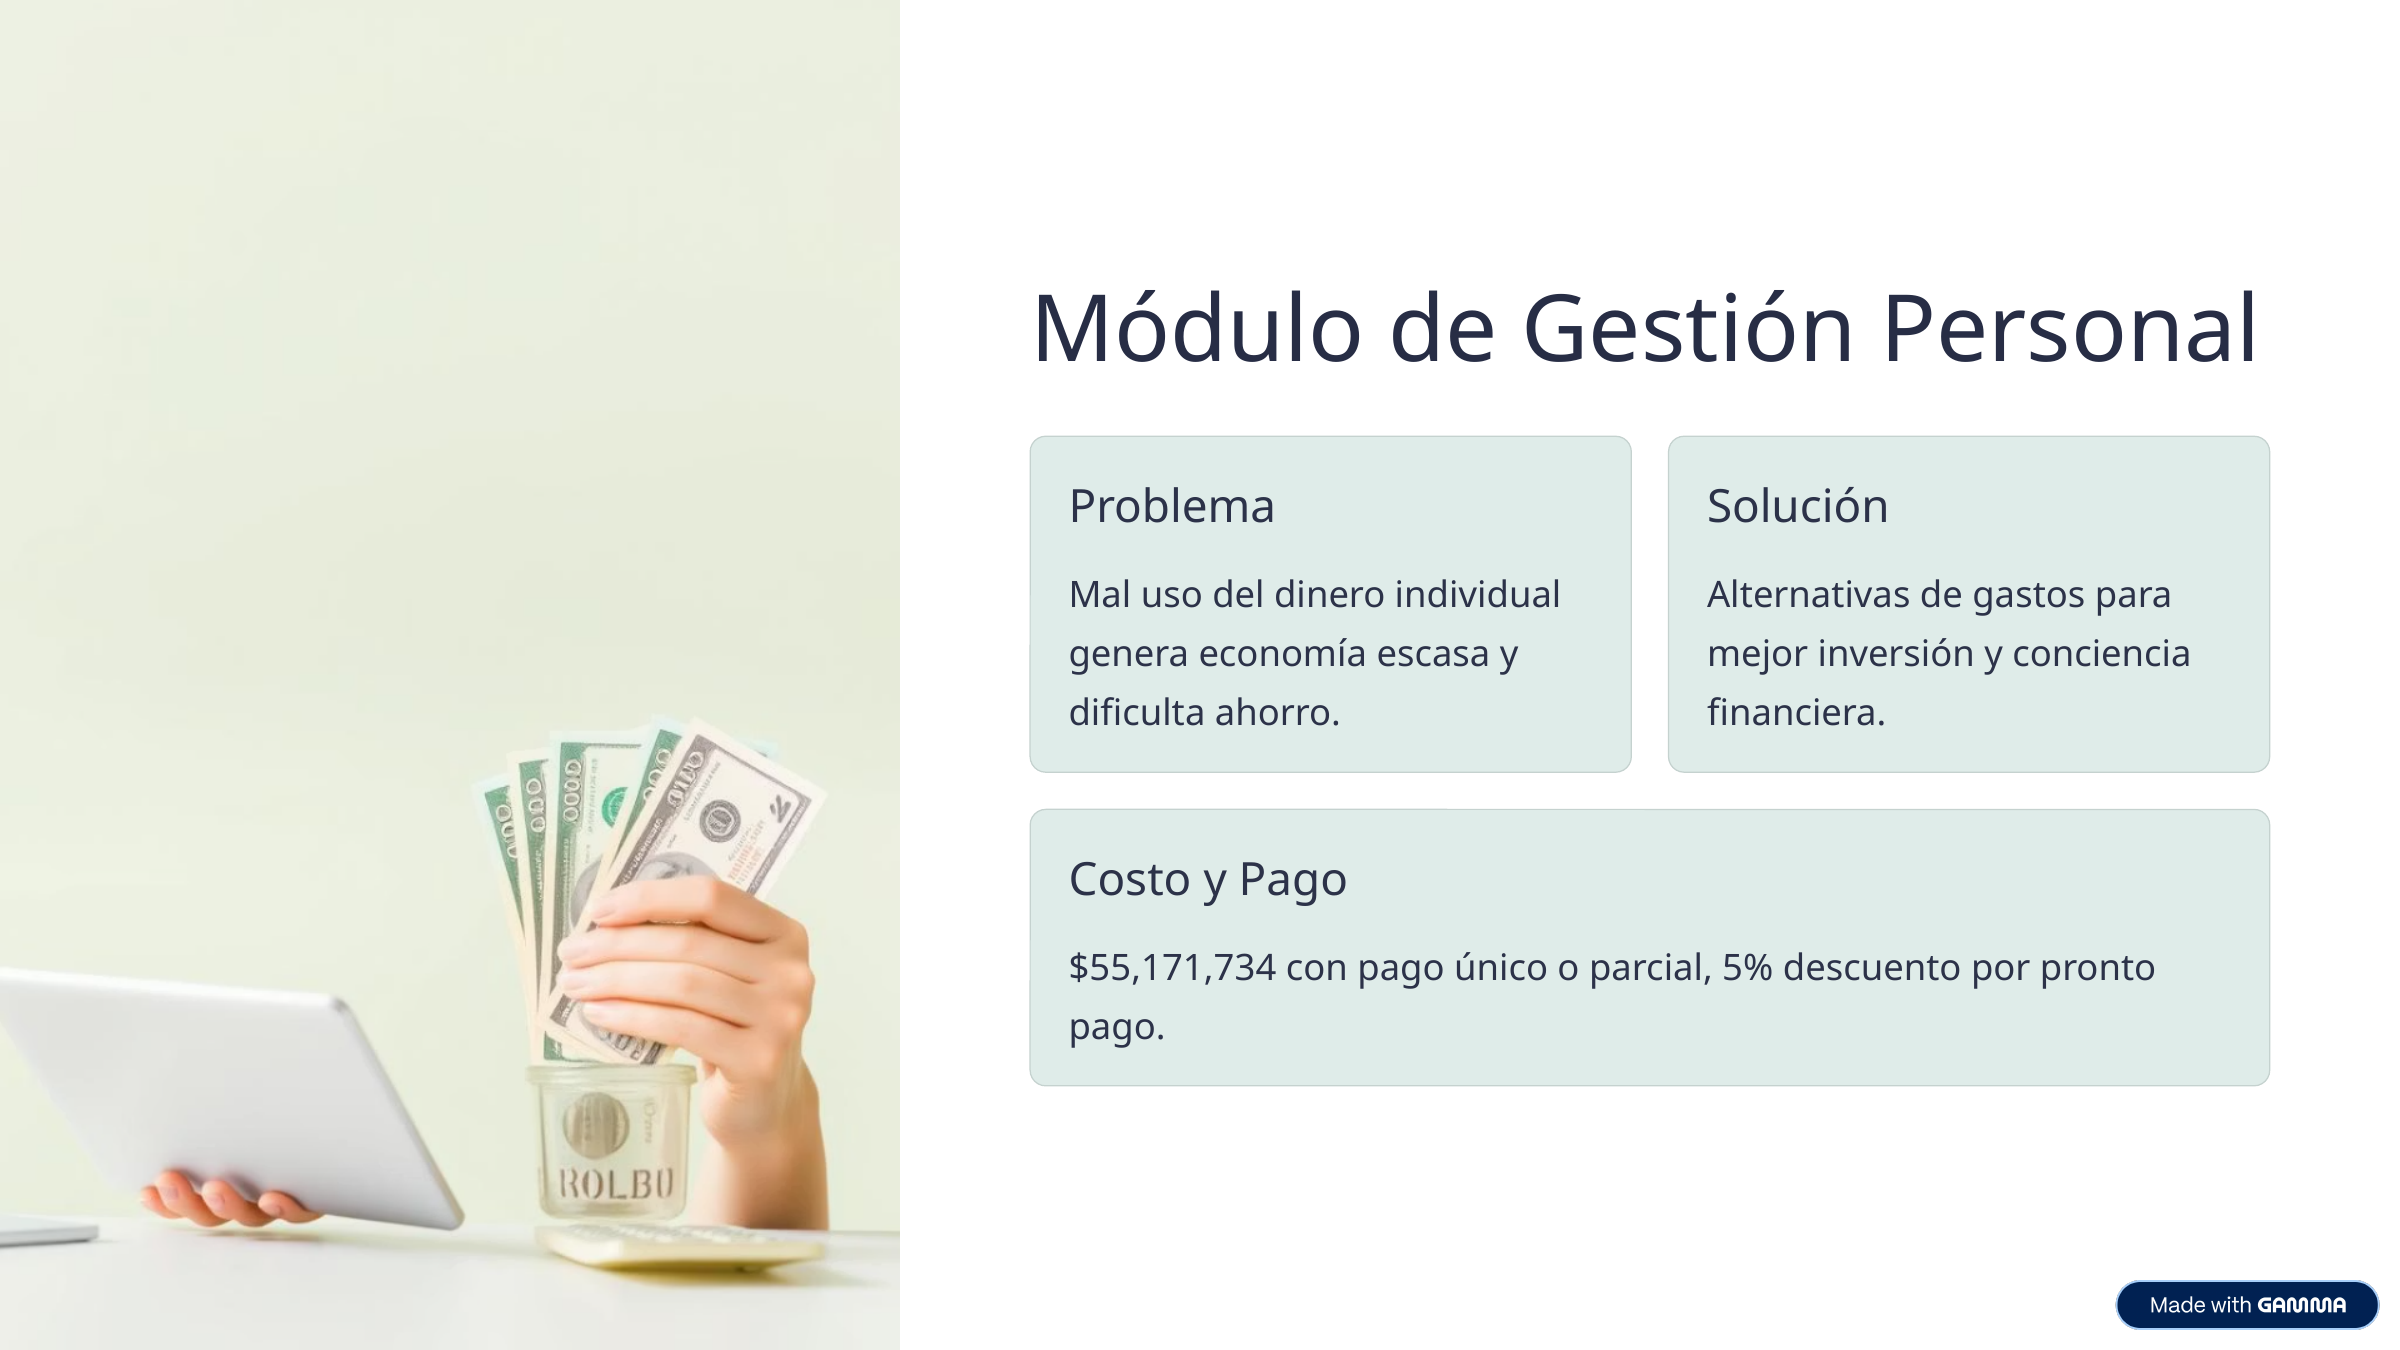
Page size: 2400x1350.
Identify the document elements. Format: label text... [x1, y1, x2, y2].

text_box Mal uso del dinero individual genera economía escasa y dificulta ahorro. [1068, 555, 1593, 734]
text_box [1030, 809, 2270, 1086]
text_box Solución [1706, 474, 2173, 533]
text_box $55,171,734 con pago único o parcial, 5% descuento por pronto pago. [1068, 928, 2232, 1048]
picture [0, 0, 900, 1350]
text_box Módulo de Gestión Personal [1030, 264, 2174, 381]
picture [2106, 1271, 2389, 1339]
text_box Alternativas de gastos para mejor inversión y conciencia financiera. [1706, 555, 2232, 734]
text_box [1668, 436, 2270, 773]
text_box [1030, 436, 1632, 773]
text_box Problema [1068, 474, 1534, 533]
text_box Costo y Pago [1068, 847, 1534, 906]
